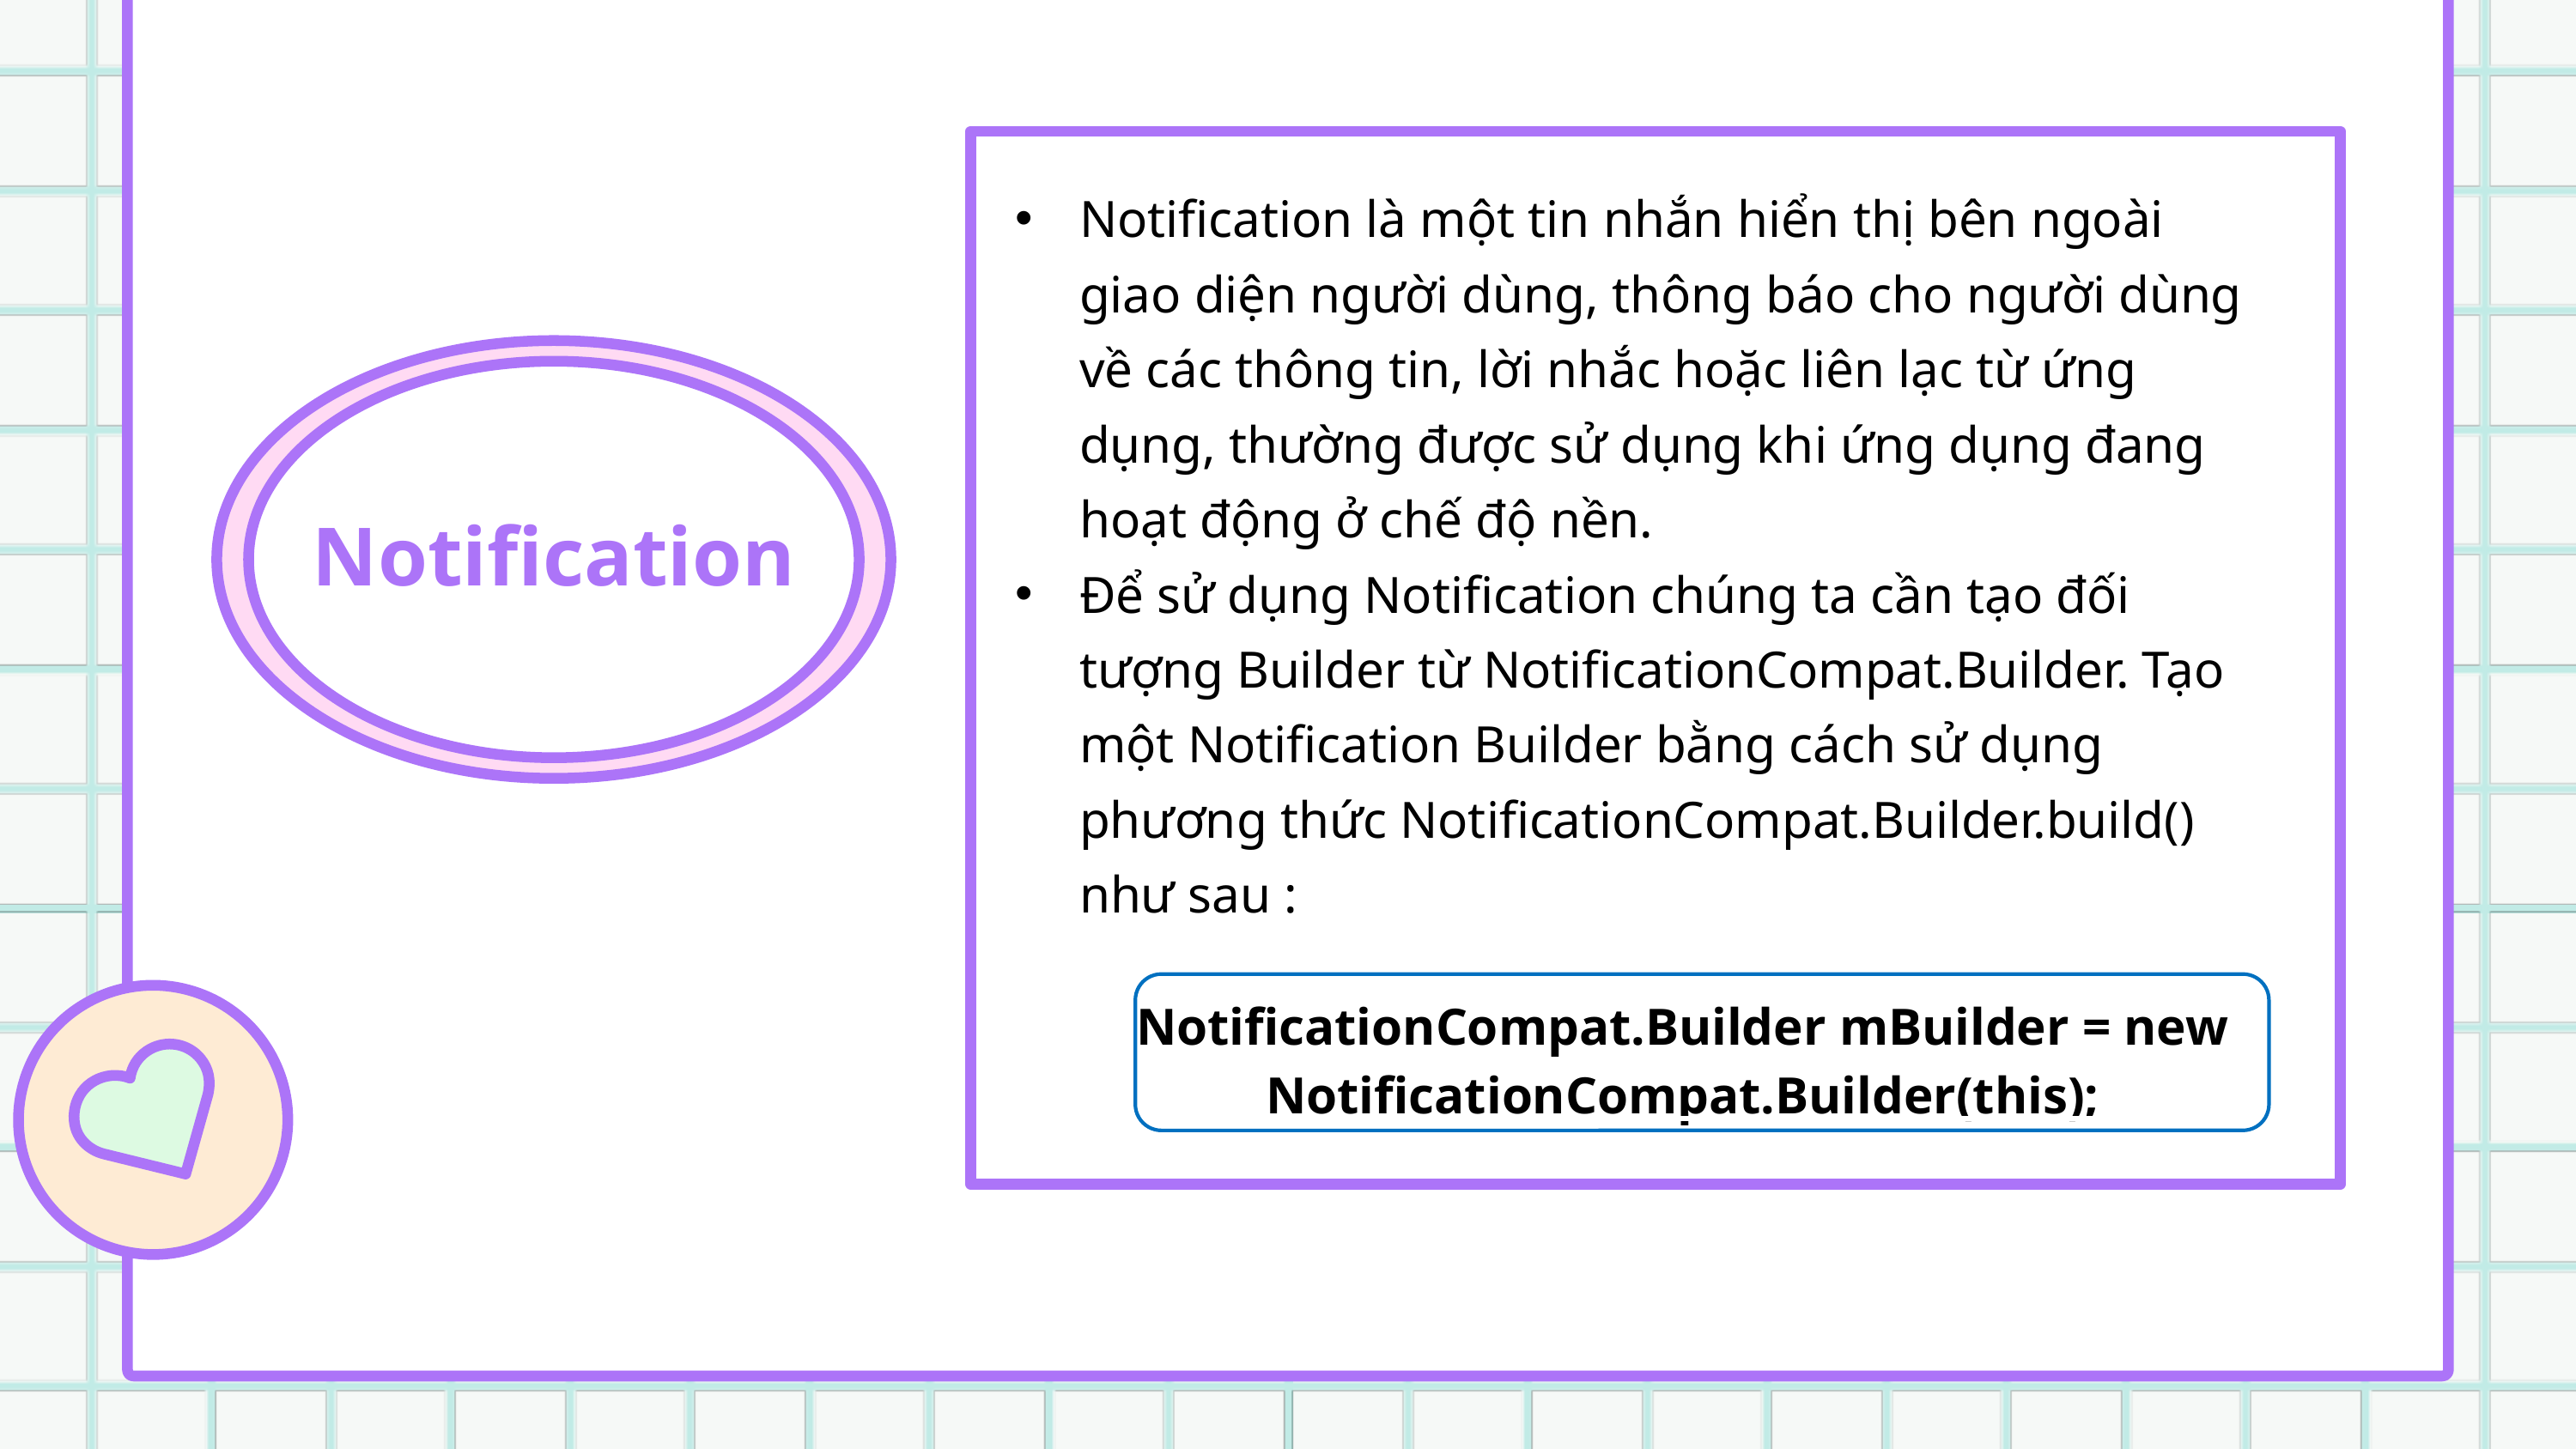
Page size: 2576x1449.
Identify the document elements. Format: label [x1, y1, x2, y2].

text_box [127, 0, 2449, 1377]
text_box [216, 340, 891, 779]
text_box [0, 0, 2576, 1449]
text_box [18, 985, 289, 1255]
